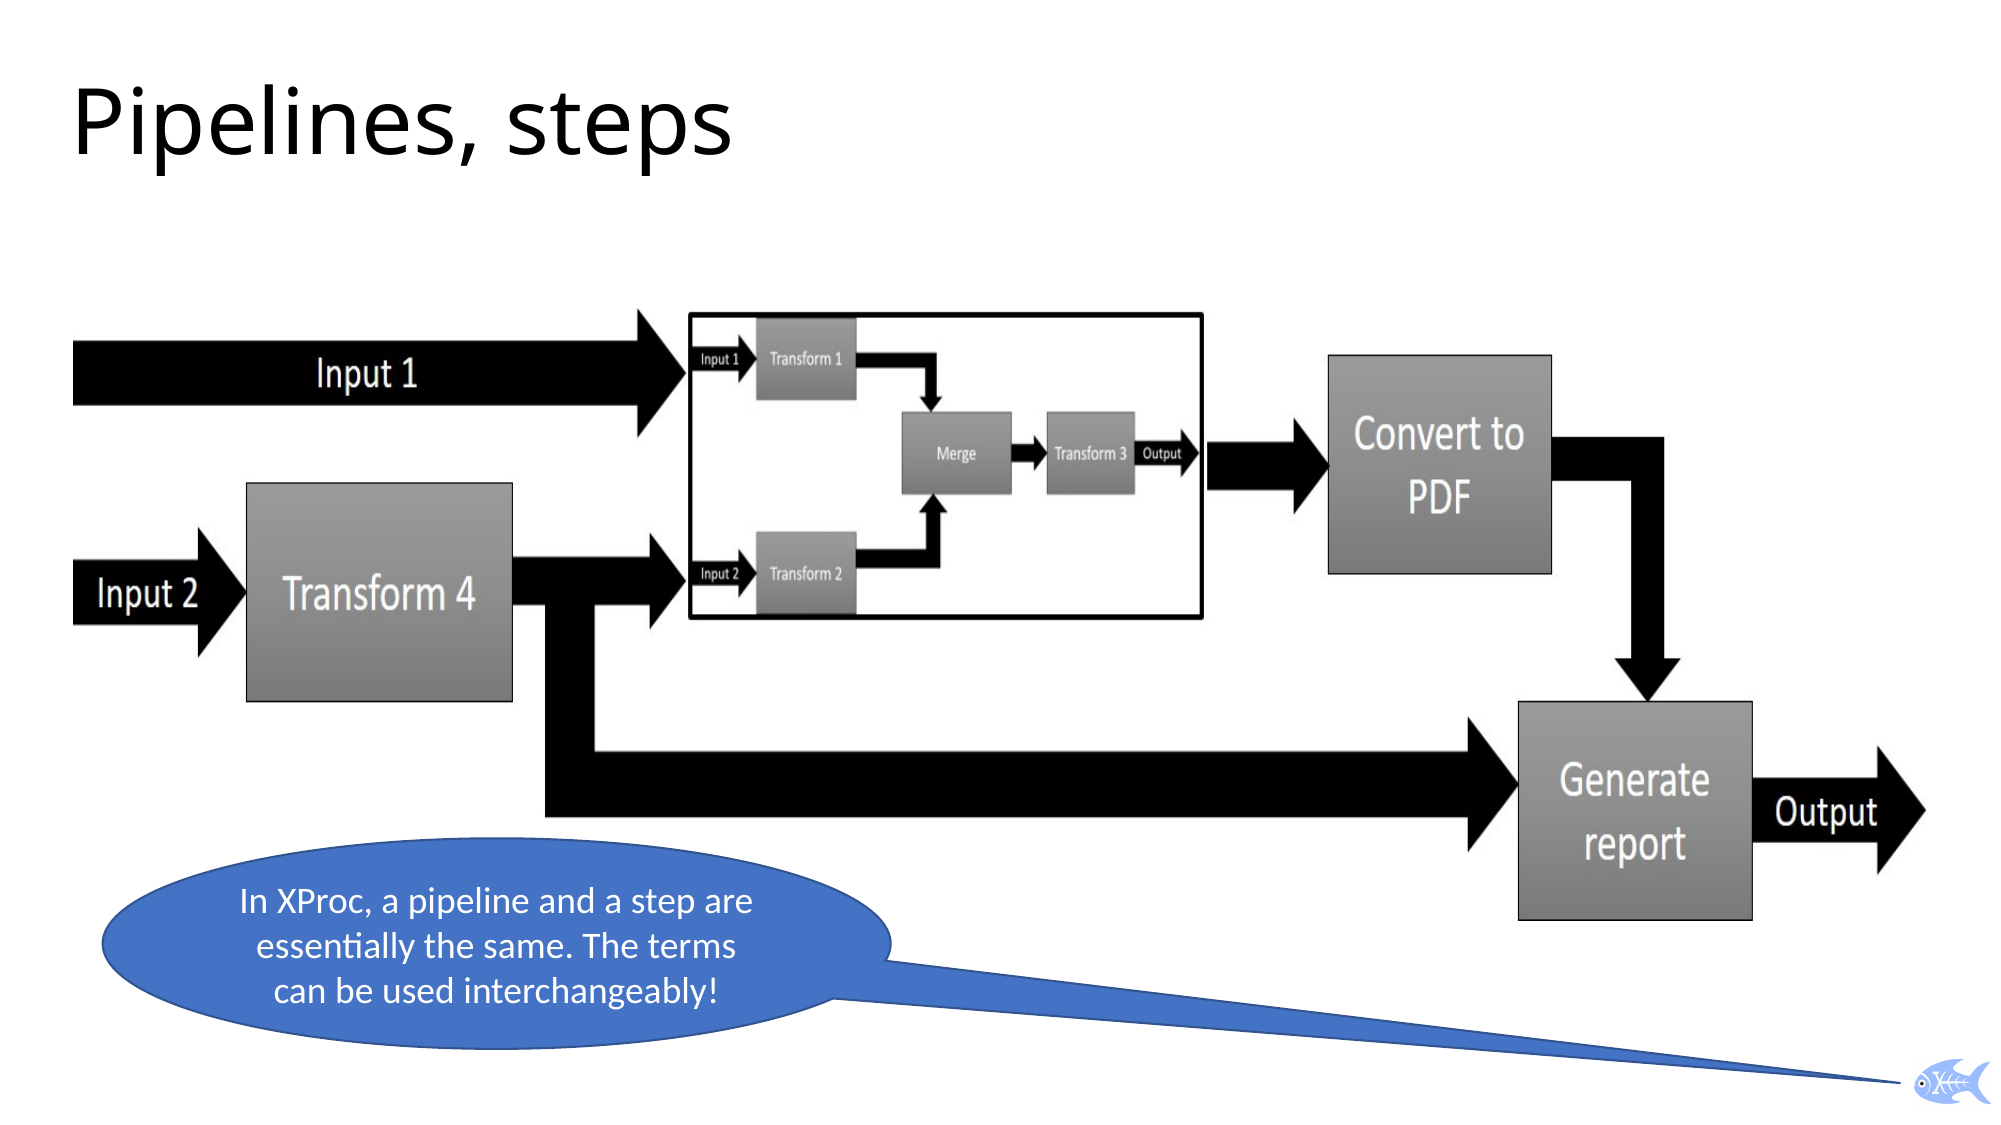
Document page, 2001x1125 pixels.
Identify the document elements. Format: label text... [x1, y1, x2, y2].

picture [1913, 1055, 1992, 1111]
title Pipelines, steps [55, 16, 1781, 234]
text_box In XProc, a pipeline and a step are essentially the same. The terms can be used interchangeably! [101, 921, 1901, 1085]
picture [73, 308, 1927, 921]
